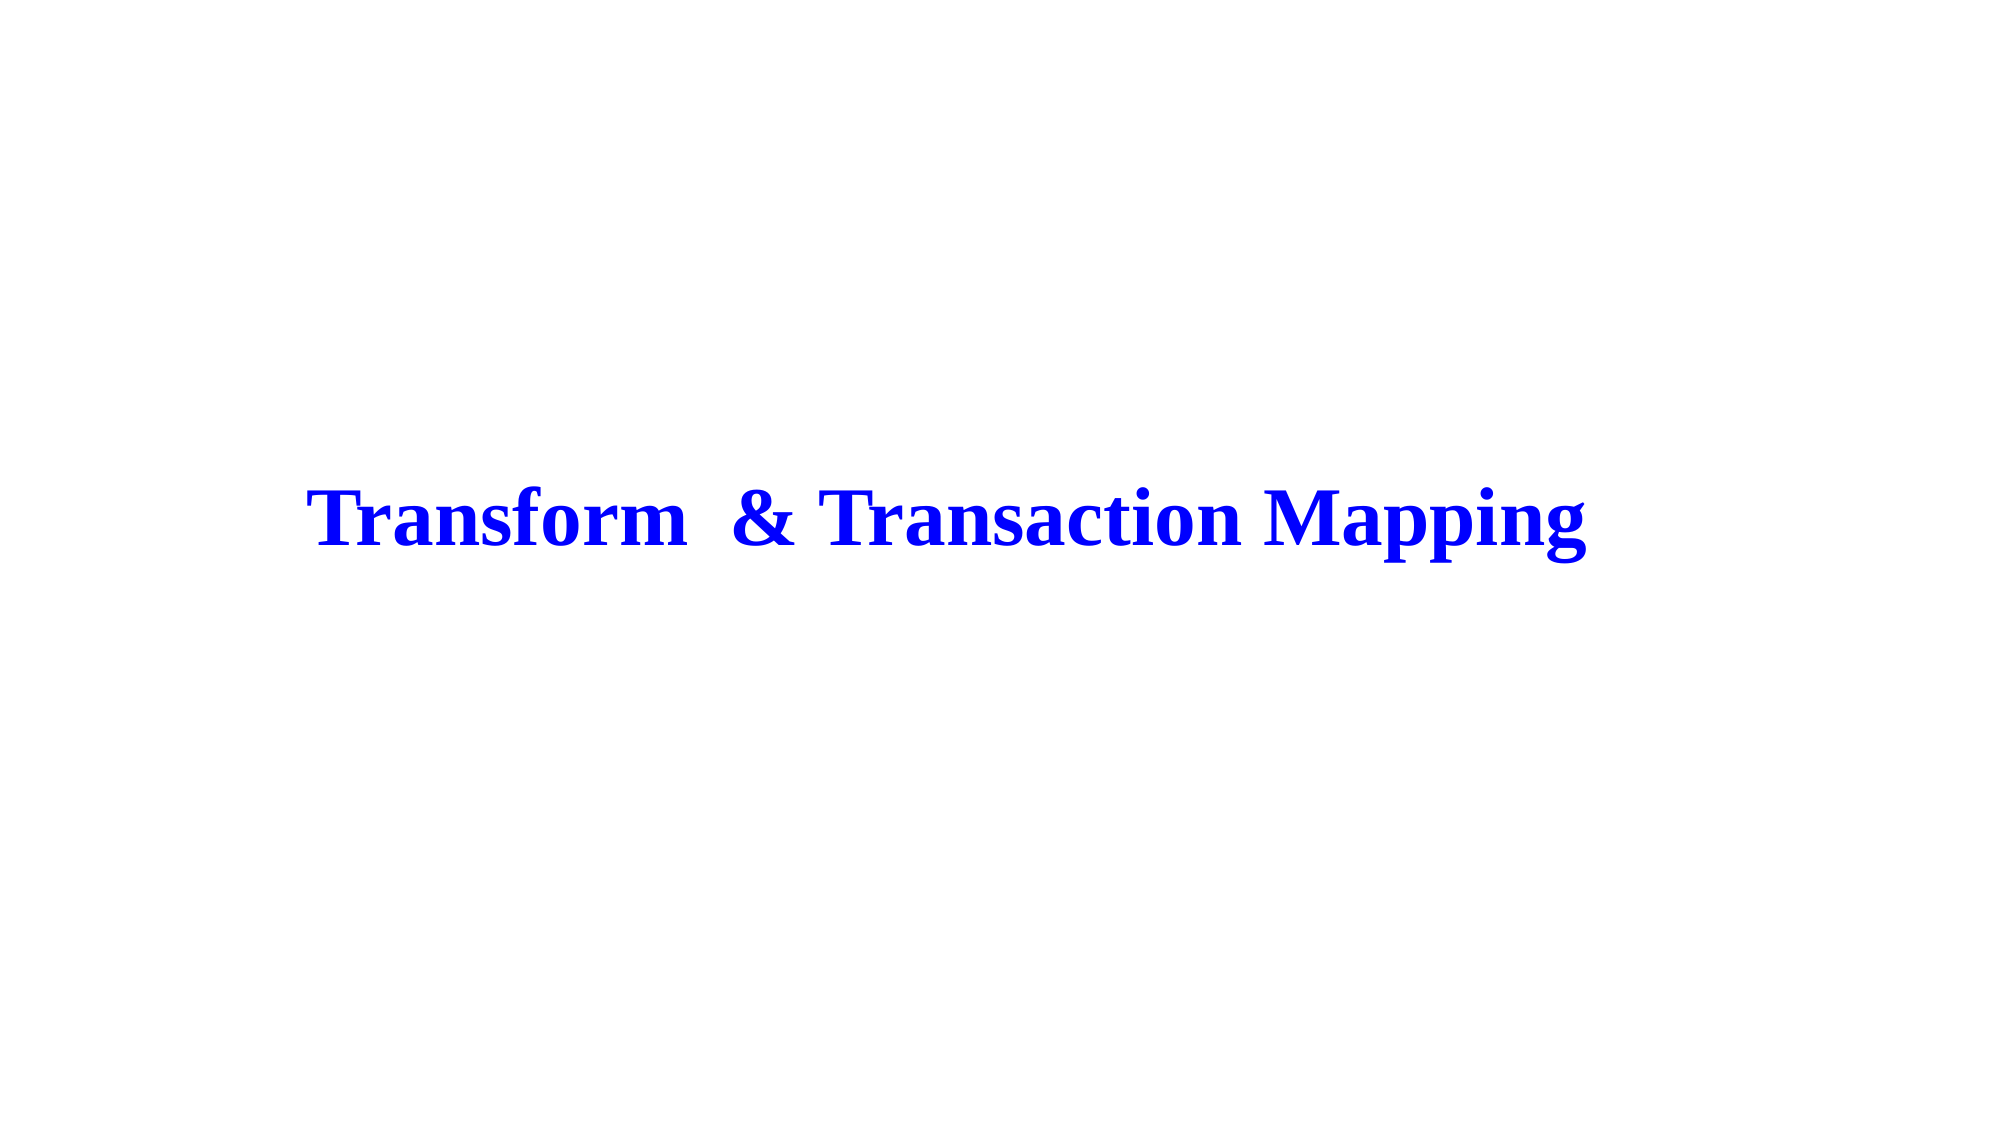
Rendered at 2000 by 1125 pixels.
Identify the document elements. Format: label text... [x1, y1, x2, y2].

title Transform & Transaction Mapping [57, 468, 1858, 657]
